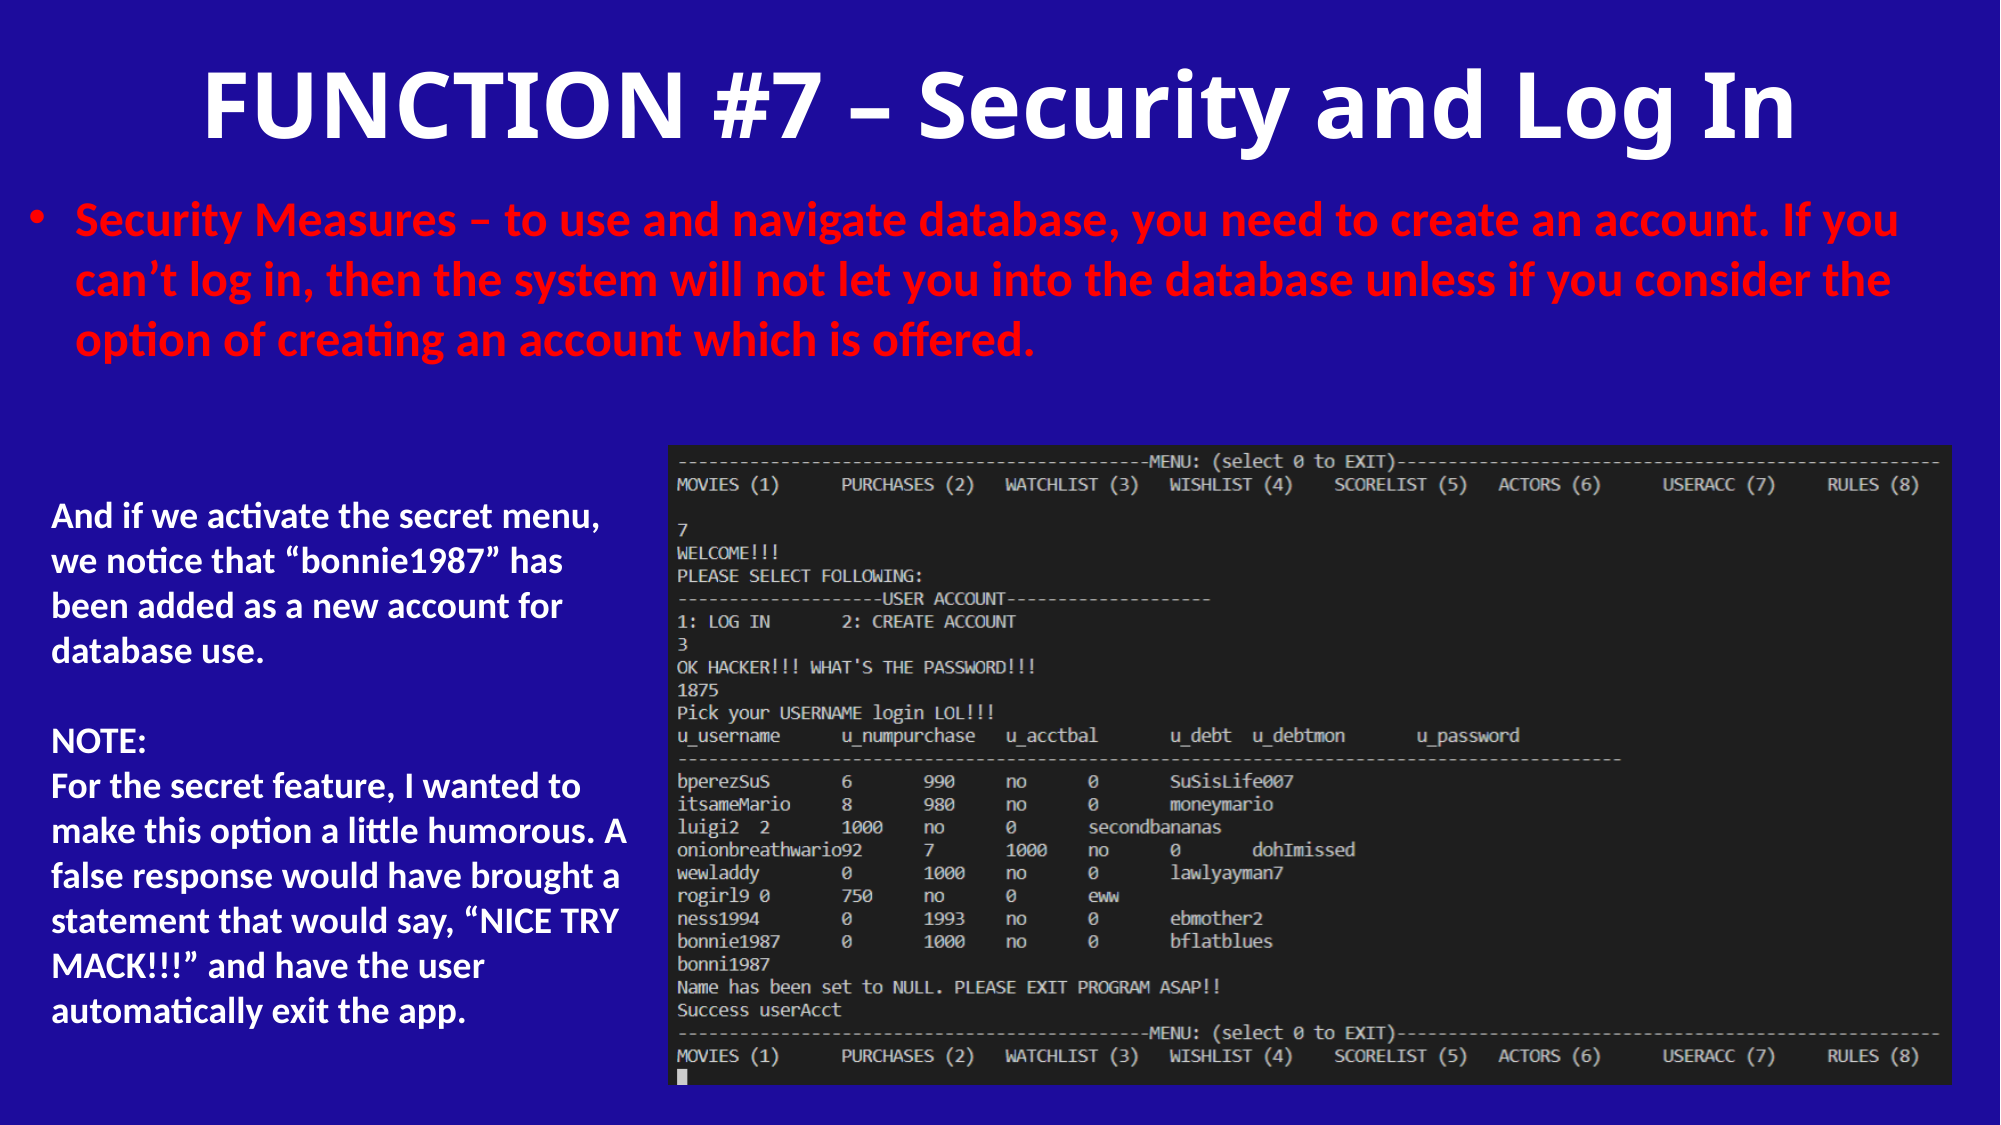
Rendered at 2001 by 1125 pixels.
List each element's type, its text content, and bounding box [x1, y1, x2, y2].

text_box Security Measures – to use and navigate database, you need to create an account. If you can’t log in, then the system will not let you into the database unless if you consider the option of creating an account which is offered. [13, 108, 1987, 374]
text_box And if we activate the secret menu, we notice that “bonnie1987” has been added as a new account for database use. NOTE: For the secret feature, I wanted to make this option a little humorous. A false response would have brought a statement that would say, “NICE TRY MACK!!!” and have the user automatically exit the app. [36, 484, 650, 1039]
picture [668, 445, 1952, 1085]
title FUNCTION #7 – Security and Log In [137, 0, 1863, 108]
